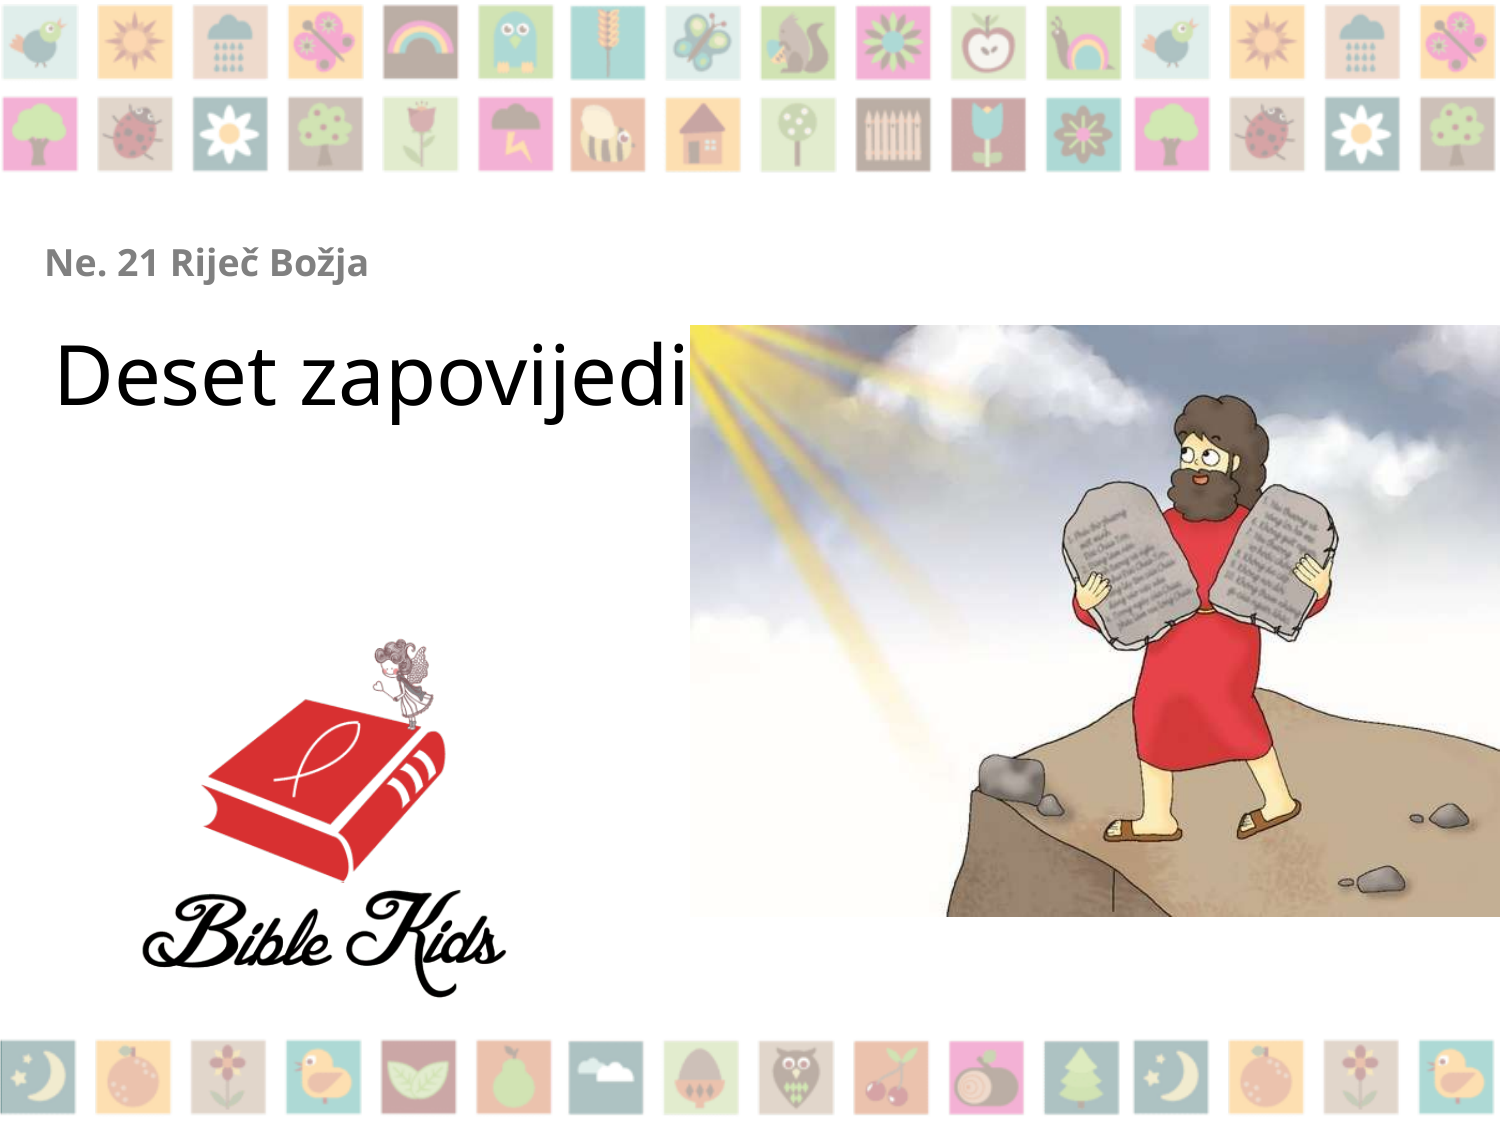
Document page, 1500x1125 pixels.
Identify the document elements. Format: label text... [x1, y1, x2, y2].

picture [690, 324, 1500, 918]
text_box Ne. 21 Riječ Božja [29, 231, 514, 292]
text_box Deset zapovijedi [29, 314, 715, 430]
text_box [0, 3, 1500, 181]
picture [117, 600, 544, 1027]
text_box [0, 1028, 1500, 1118]
